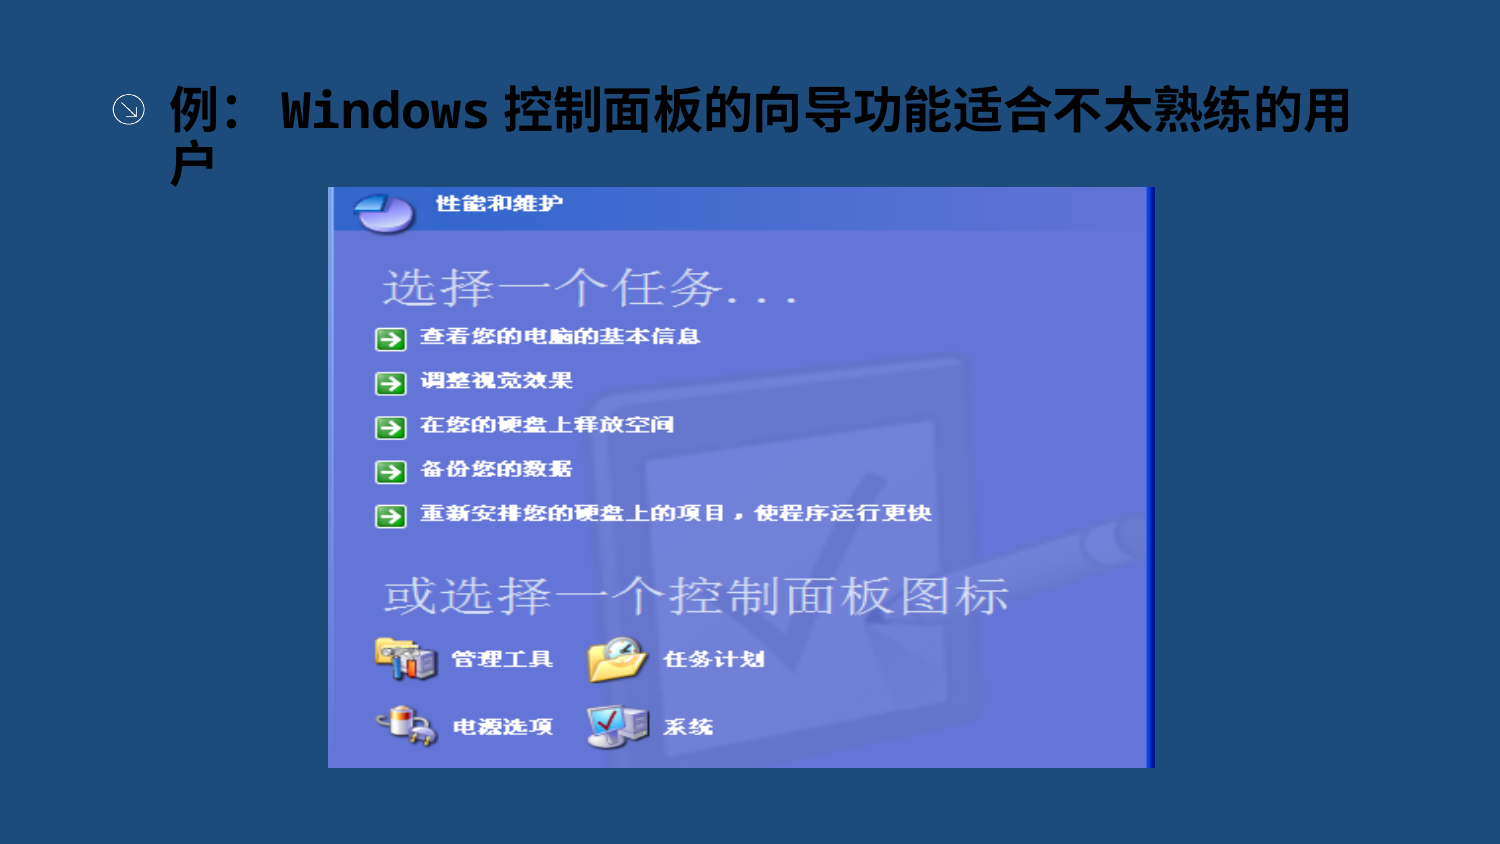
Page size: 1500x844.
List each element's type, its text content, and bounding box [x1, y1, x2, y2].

picture [327, 187, 1156, 768]
picture [112, 93, 145, 125]
list 例：Windows控制面板的向导功能适合不太熟练的用户 [112, 85, 1388, 140]
